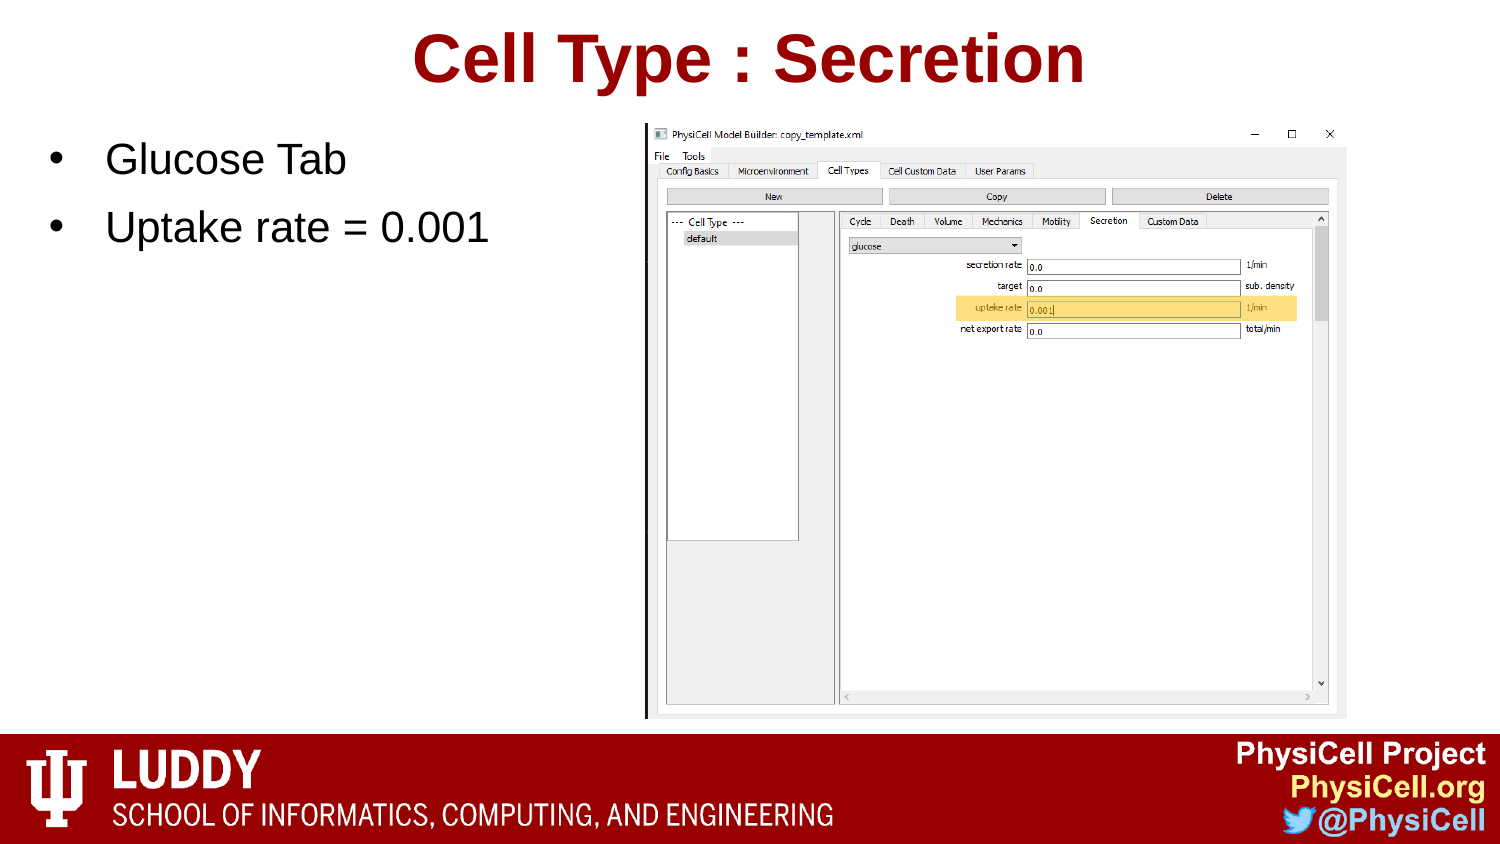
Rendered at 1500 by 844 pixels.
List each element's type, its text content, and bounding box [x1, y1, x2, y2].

picture [645, 123, 1348, 720]
picture [0, 739, 1500, 844]
list Glucose Tab Uptake rate = 0.001 [0, 123, 1500, 739]
title Cell Type : Secretion [0, 0, 1500, 121]
